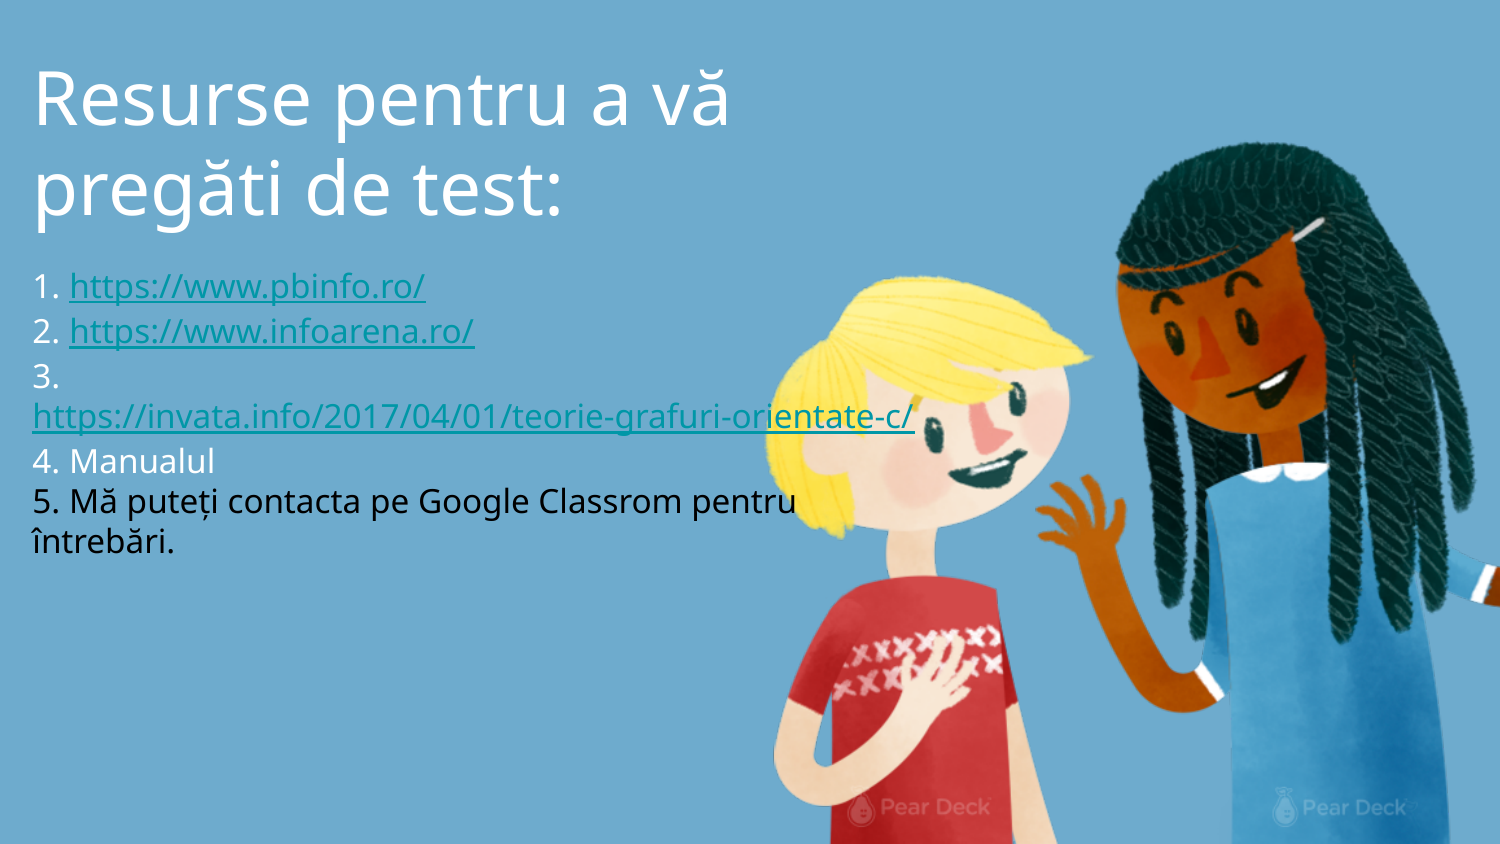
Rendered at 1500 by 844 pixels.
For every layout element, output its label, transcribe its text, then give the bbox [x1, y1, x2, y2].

picture [673, 110, 1500, 844]
text_box Resurse pentru a vă pregăti de test: 1. https://www.pbinfo.ro/ 2. https://www.infoarena.ro/ 3. https://invata.info/2017/04/01/teorie-grafuri-orientate-c/ 4. Manualul 5. Mă puteți contacta pe Google Classrom pentru întrebări. [17, 35, 940, 749]
